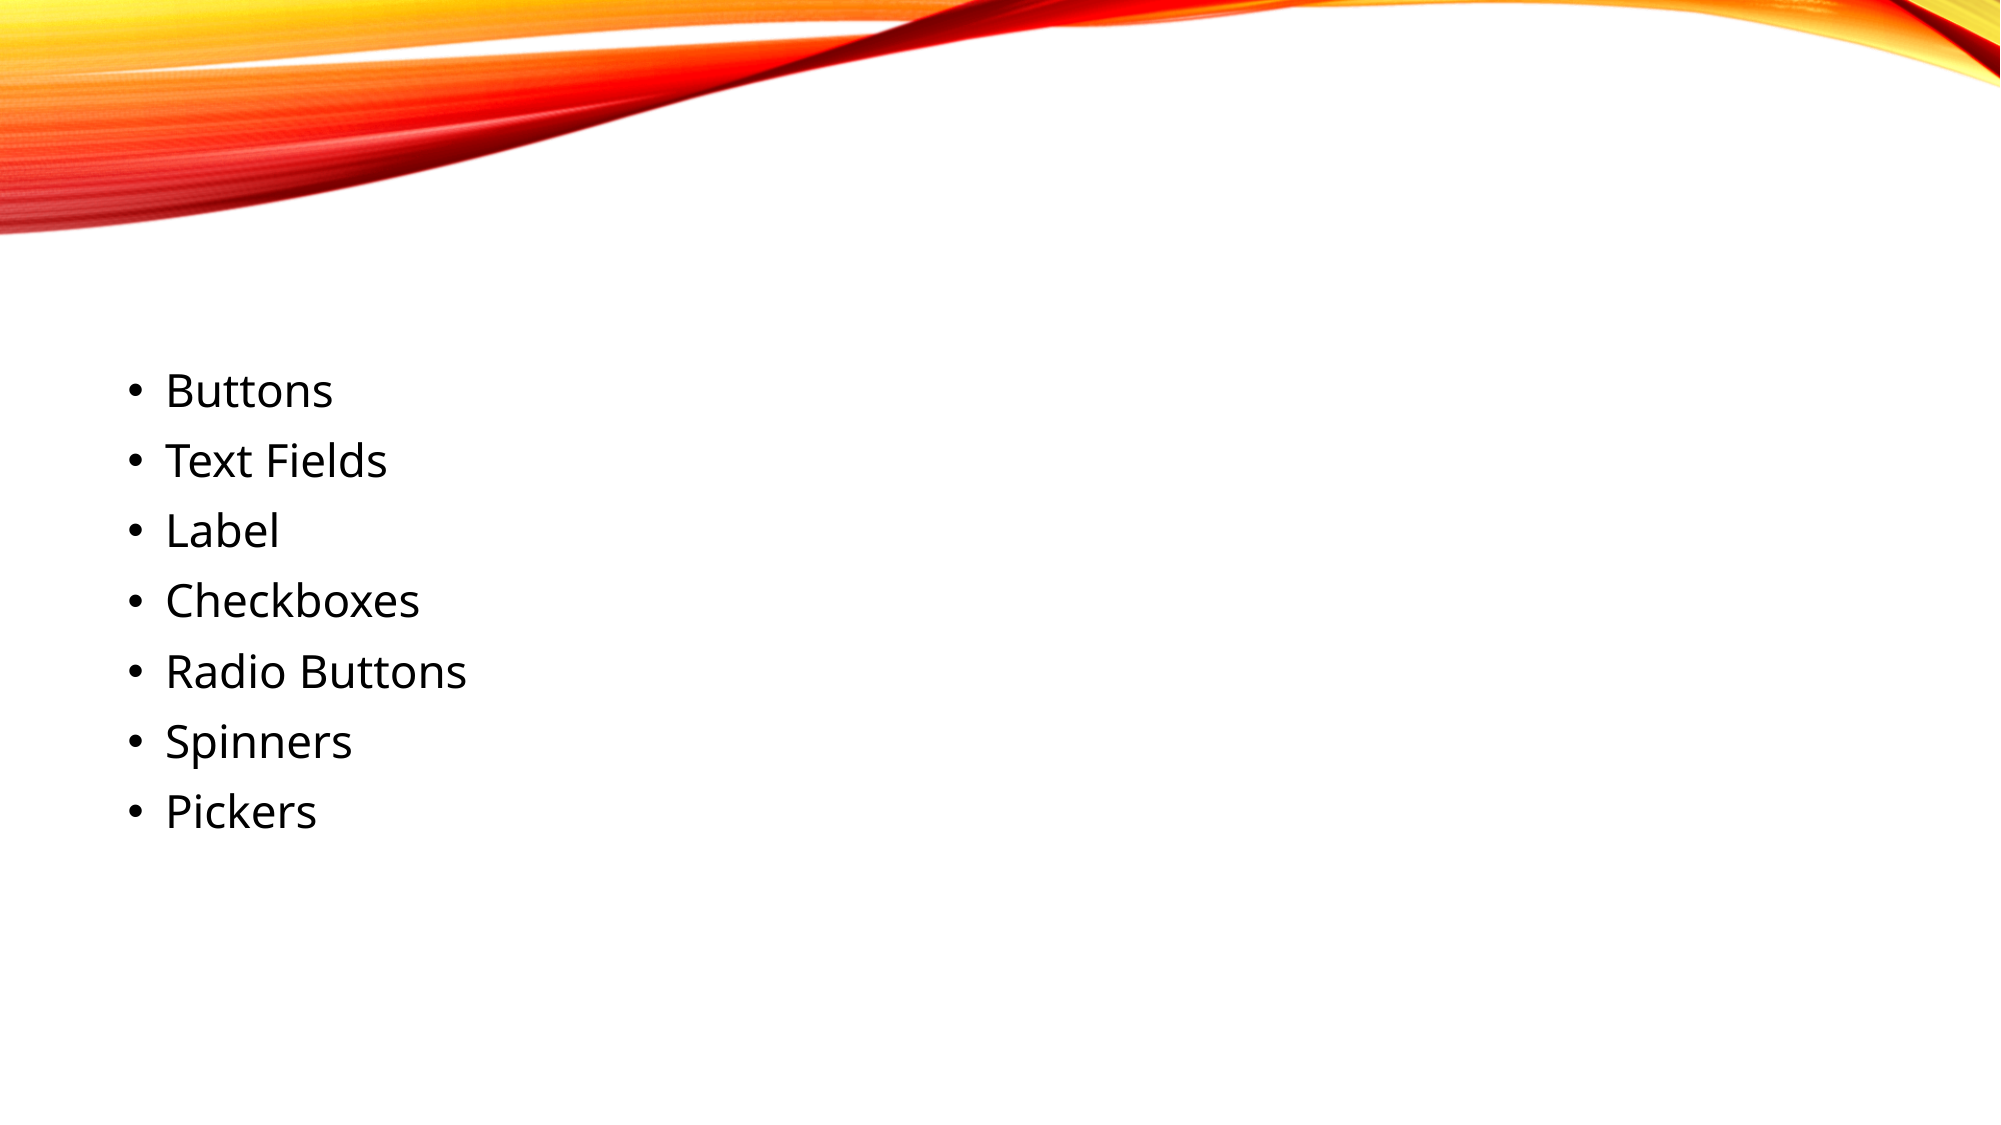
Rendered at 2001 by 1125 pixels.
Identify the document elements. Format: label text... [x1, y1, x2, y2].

picture [0, 0, 2000, 237]
list Buttons Text Fields Label Checkboxes Radio Buttons Spinners Pickers [112, 360, 1888, 1021]
